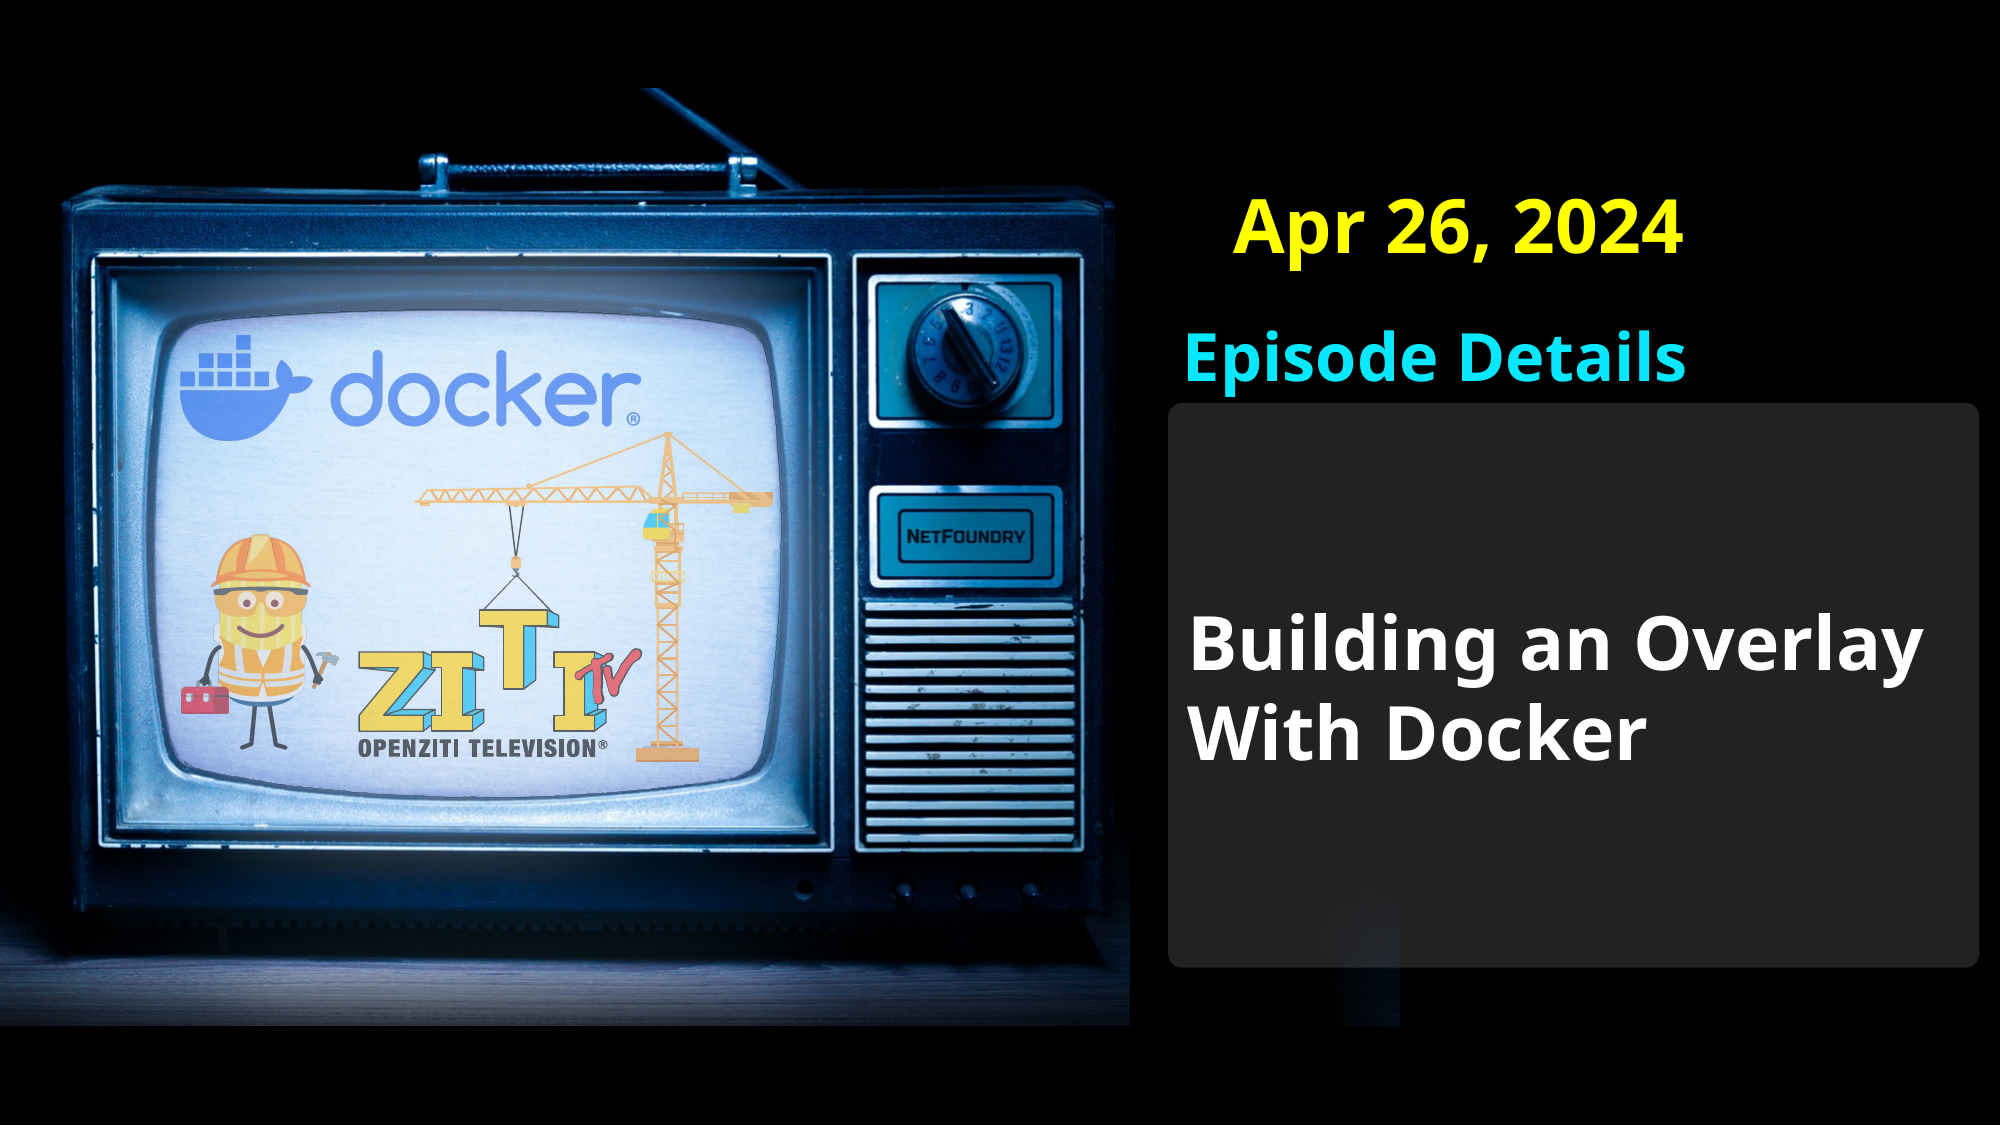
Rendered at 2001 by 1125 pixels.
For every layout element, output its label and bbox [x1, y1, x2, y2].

text_box [0, 0, 2000, 1125]
